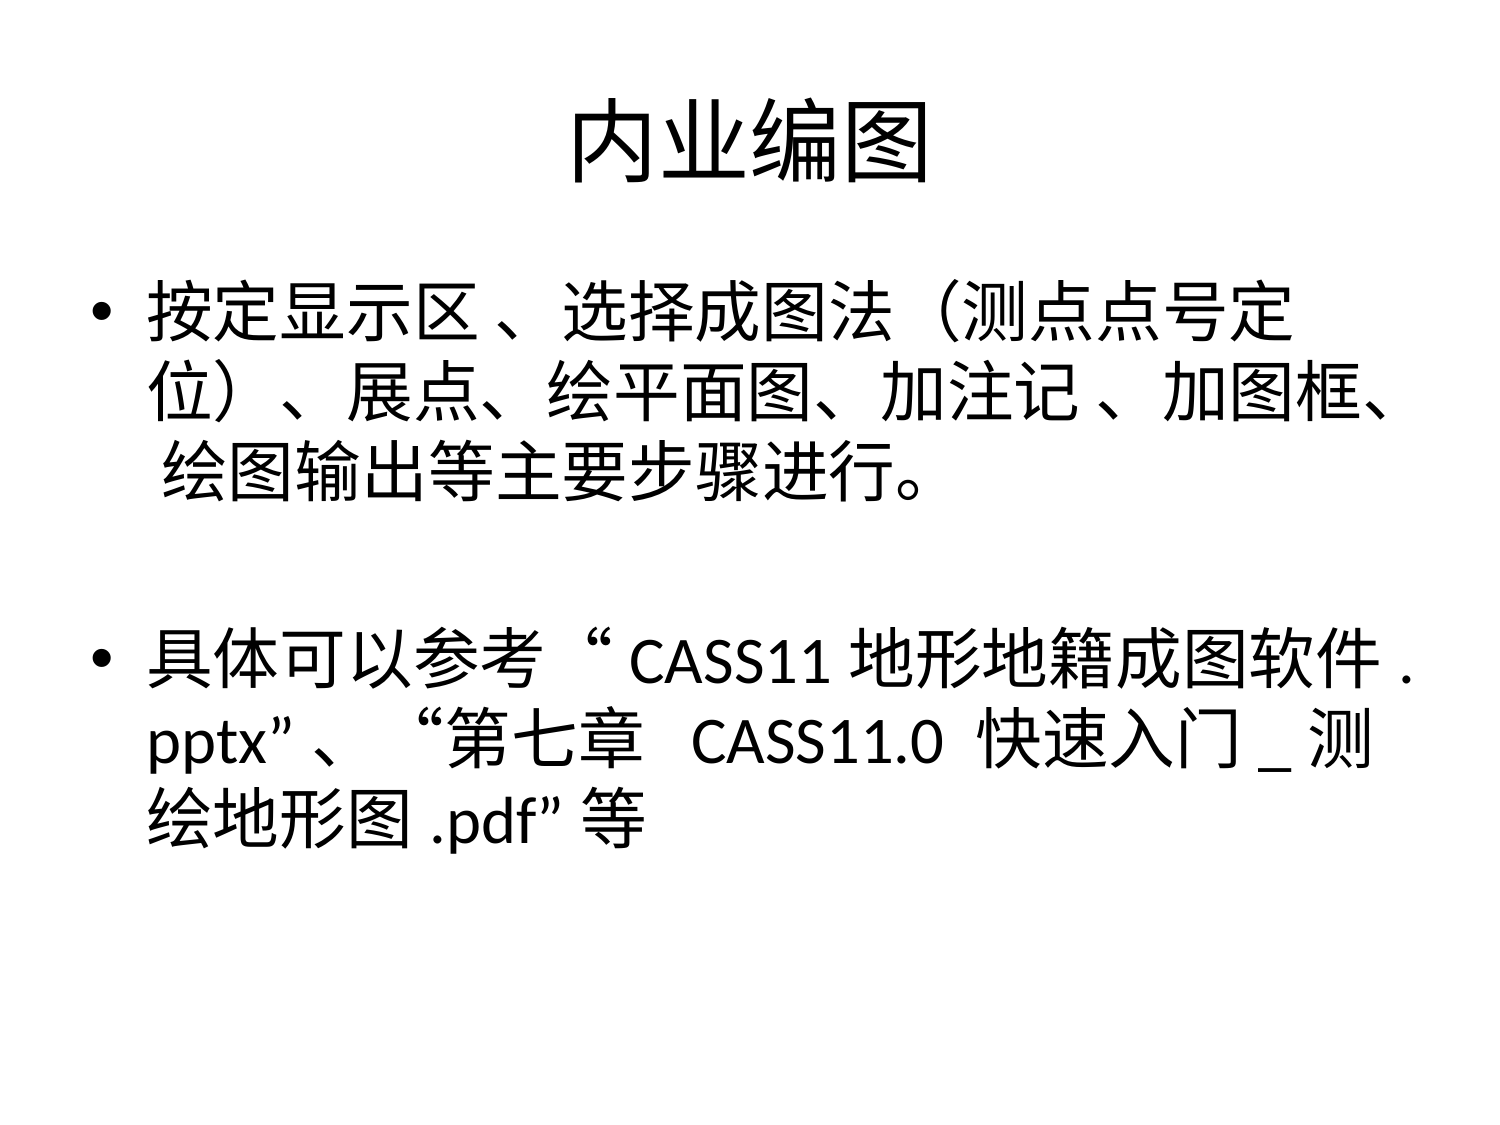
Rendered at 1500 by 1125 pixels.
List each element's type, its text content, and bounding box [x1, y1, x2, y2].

list 按定显示区 、选择成图法（测点点号定位）、展点、绘平面图、加注记 、加图框、 绘图输出等主要步骤进行。 具体可以参考“CASS11地形地籍成图软件.pptx”、“第七章 CASS11.0 快速入门_测绘地形图.pdf”等 [75, 262, 1425, 1005]
title 内业编图 [75, 45, 1425, 233]
